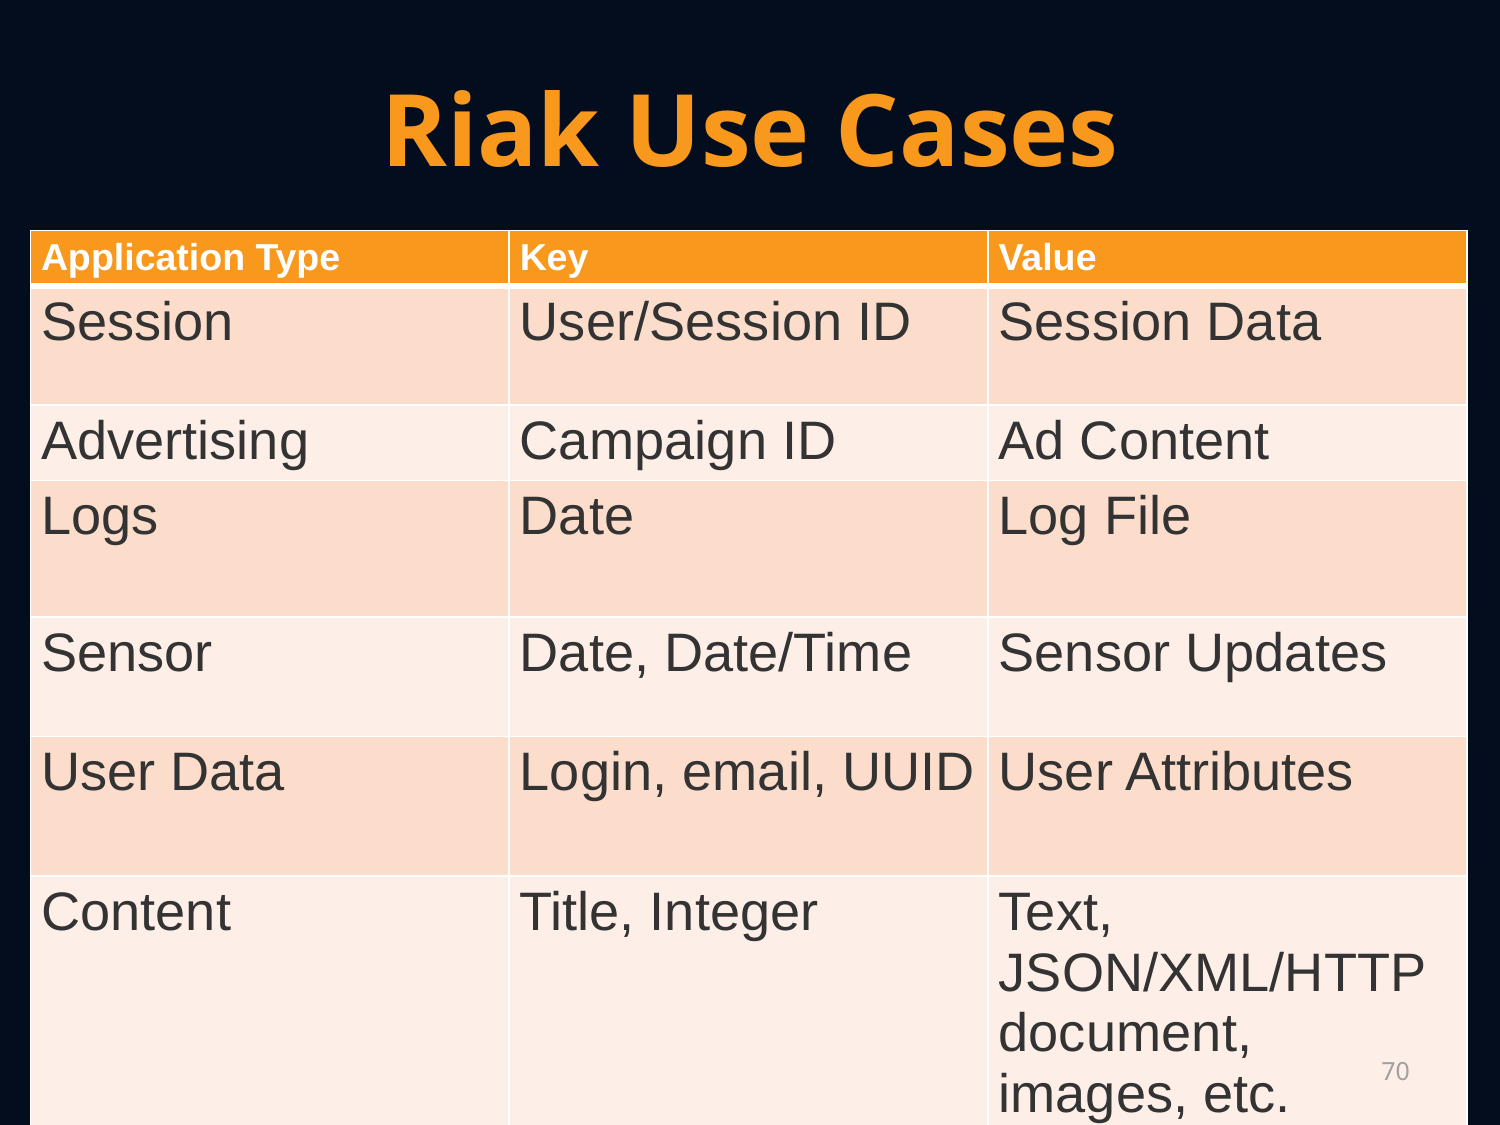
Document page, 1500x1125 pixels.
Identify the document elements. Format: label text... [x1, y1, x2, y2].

picture [0, 0, 1500, 1125]
table_cell Login, email, UUID [510, 737, 987, 875]
table_cell Logs [31, 481, 508, 616]
table_cell Ad Content [989, 406, 1466, 480]
table_cell Date, Date/Time [510, 618, 987, 736]
table_cell Sensor [31, 618, 508, 736]
table_cell Session [31, 289, 508, 404]
table_cell Date [510, 481, 987, 616]
table_cell User/Session ID [510, 289, 987, 404]
table_header Application Type [31, 231, 508, 283]
table_cell Session Data [989, 289, 1466, 404]
table_cell Log File [989, 481, 1466, 616]
table_cell User Attributes [989, 737, 1466, 875]
table_cell Text, JSON/XML/HTTP document, images, etc. [989, 877, 1466, 1125]
text_box Riak Use Cases [224, 66, 1276, 188]
table_cell Campaign ID [510, 406, 987, 480]
table_cell Advertising [31, 406, 508, 480]
table_cell User Data [31, 737, 508, 875]
table_cell Title, Integer [510, 877, 987, 1125]
table_cell Content [31, 877, 508, 1125]
slide_number 70 [1074, 1042, 1425, 1103]
table_cell Sensor Updates [989, 618, 1466, 736]
table_header Value [989, 231, 1466, 283]
table_header Key [510, 231, 987, 283]
